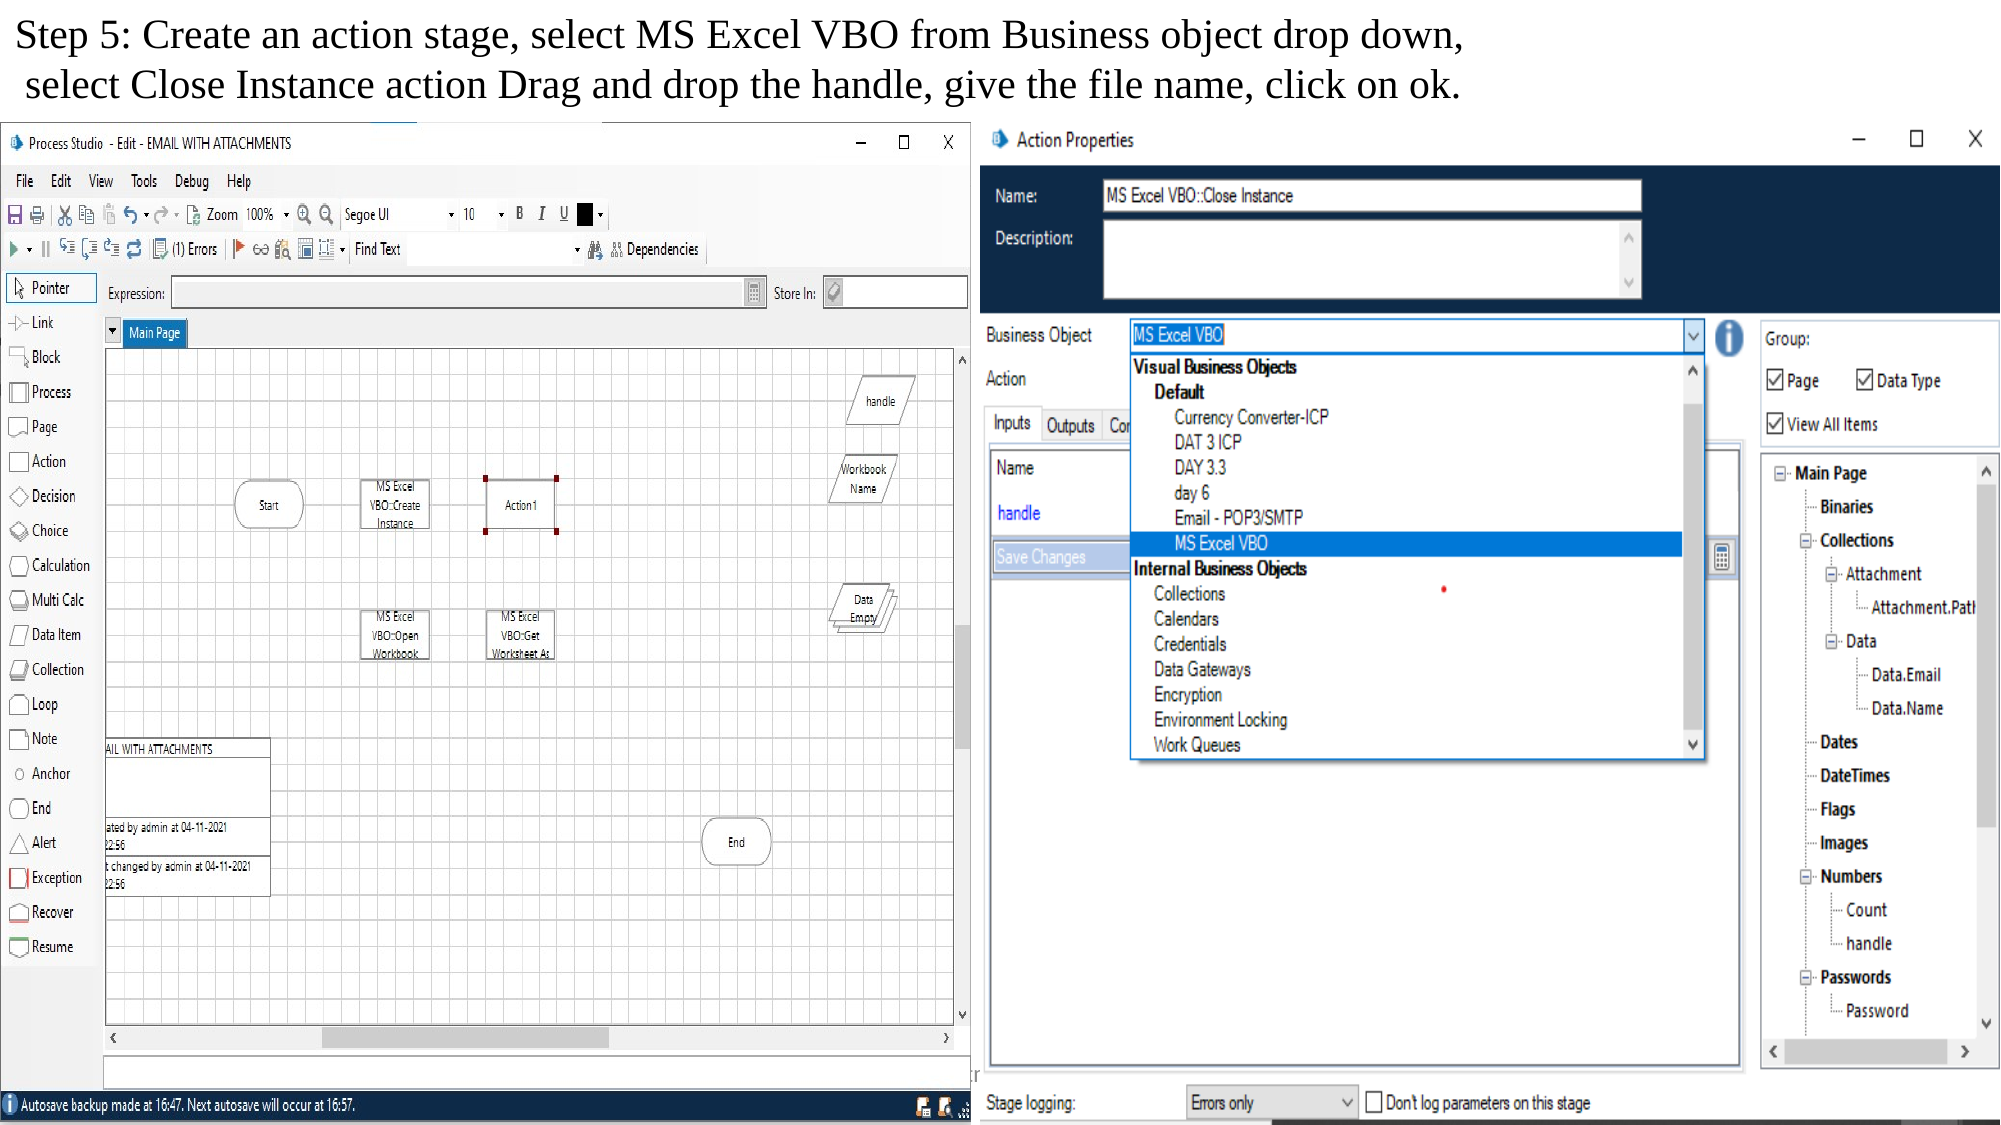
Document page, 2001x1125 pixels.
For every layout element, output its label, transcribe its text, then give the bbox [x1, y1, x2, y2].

text_box Step 5: Create an action stage, select MS Excel VBO from Business object drop down, select Close Instance action Drag and drop the handle, give the file name, click on ok. [0, 0, 1858, 115]
footer Department of CSE [971, 1042, 980, 1103]
picture [980, 122, 2000, 1125]
picture [0, 122, 971, 1125]
